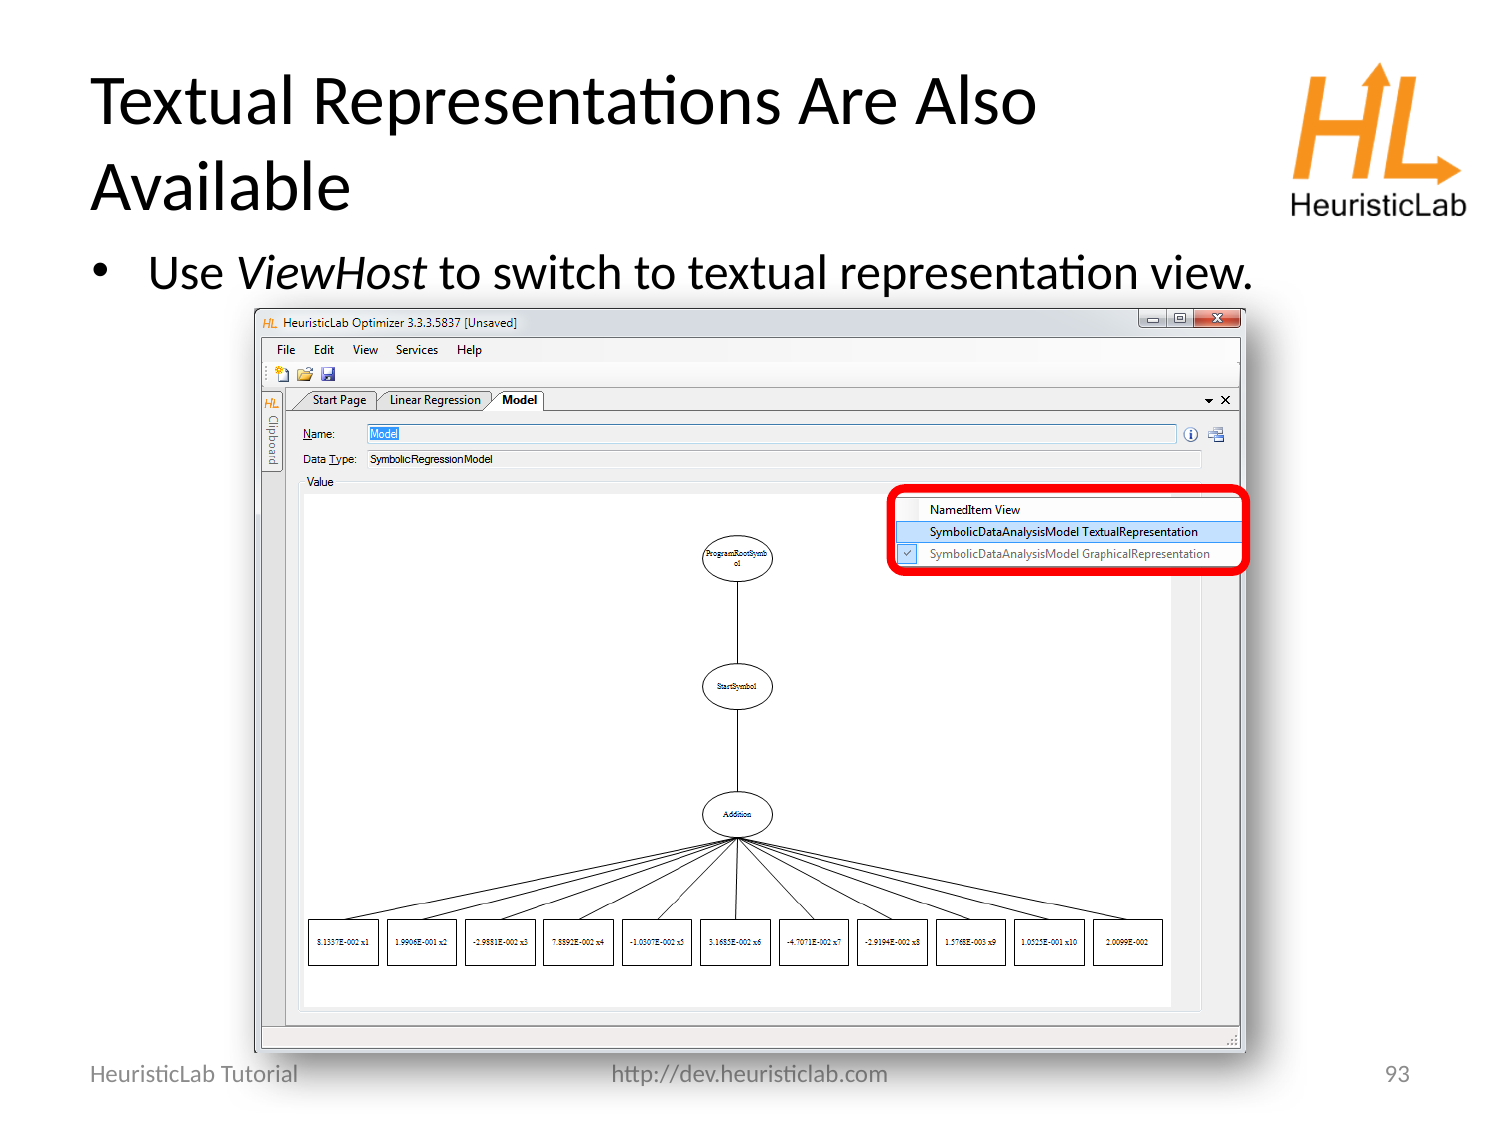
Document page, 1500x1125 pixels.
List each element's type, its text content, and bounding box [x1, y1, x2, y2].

picture [254, 307, 1246, 1053]
title Textual Representations Are Also Available [75, 45, 1282, 233]
slide_number 93 [1074, 1042, 1425, 1103]
picture [1281, 27, 1474, 244]
slide_number HeuristicLab Tutorial [75, 1042, 425, 1103]
list Use ViewHost to switch to textual representation view. [76, 231, 1427, 480]
